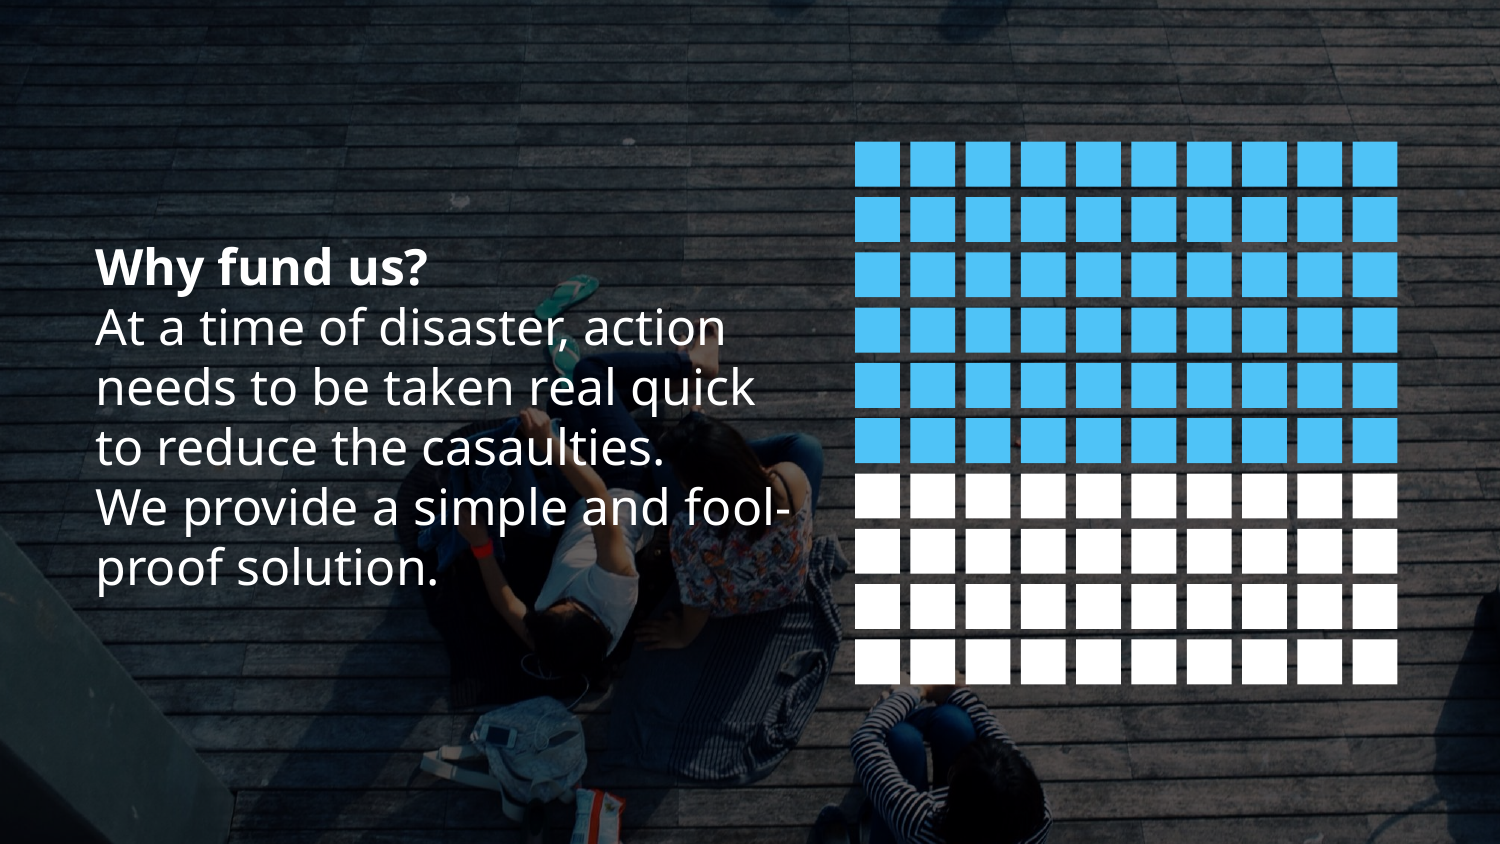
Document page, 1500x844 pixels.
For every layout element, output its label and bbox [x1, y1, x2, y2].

text_box [854, 141, 1398, 685]
picture [0, 0, 1500, 844]
